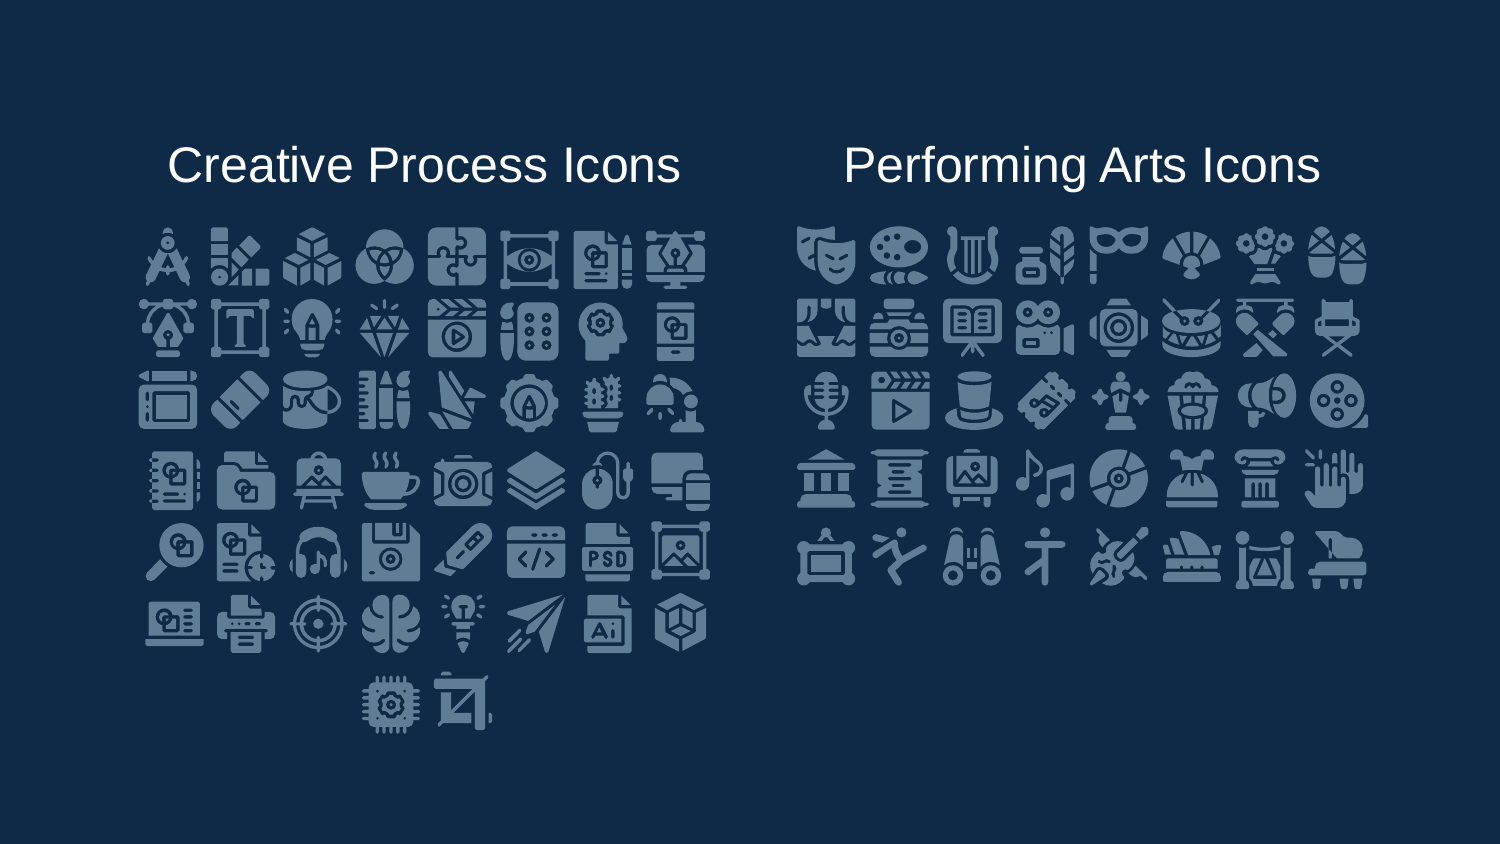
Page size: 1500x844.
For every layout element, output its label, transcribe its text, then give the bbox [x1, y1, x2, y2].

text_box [440, 594, 486, 654]
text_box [1166, 449, 1219, 508]
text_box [210, 298, 270, 358]
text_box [1161, 298, 1221, 358]
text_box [282, 370, 342, 430]
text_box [499, 302, 559, 361]
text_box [1234, 298, 1296, 358]
text_box Creative Process Icons [139, 117, 711, 197]
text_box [282, 298, 342, 358]
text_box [583, 594, 632, 654]
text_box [869, 298, 929, 358]
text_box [1015, 226, 1075, 285]
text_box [796, 298, 856, 358]
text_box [1087, 449, 1151, 508]
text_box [361, 522, 421, 582]
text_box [433, 454, 493, 507]
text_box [870, 449, 930, 508]
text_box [427, 298, 487, 358]
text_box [216, 451, 276, 510]
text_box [581, 451, 634, 510]
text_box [433, 522, 493, 577]
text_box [942, 298, 1003, 358]
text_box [1235, 226, 1295, 285]
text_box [946, 226, 999, 285]
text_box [942, 526, 1002, 586]
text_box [1089, 226, 1149, 285]
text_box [282, 227, 342, 286]
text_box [1089, 298, 1149, 358]
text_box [581, 522, 634, 582]
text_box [216, 594, 276, 654]
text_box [289, 526, 348, 579]
text_box [804, 371, 849, 430]
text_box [1234, 449, 1286, 508]
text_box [651, 452, 711, 512]
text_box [506, 526, 566, 579]
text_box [1167, 371, 1219, 431]
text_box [1237, 373, 1297, 429]
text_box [869, 225, 929, 285]
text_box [427, 227, 487, 286]
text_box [946, 449, 998, 508]
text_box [427, 370, 487, 430]
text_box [361, 451, 421, 511]
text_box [871, 371, 930, 431]
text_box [292, 451, 345, 510]
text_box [1307, 226, 1367, 285]
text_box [433, 671, 493, 731]
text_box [871, 527, 928, 586]
text_box Performing Arts Icons [797, 117, 1369, 197]
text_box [796, 527, 856, 586]
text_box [359, 298, 410, 358]
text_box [210, 227, 270, 286]
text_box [1017, 371, 1077, 430]
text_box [1307, 530, 1367, 590]
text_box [216, 522, 276, 582]
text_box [1091, 371, 1150, 431]
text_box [1161, 231, 1221, 280]
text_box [1303, 448, 1364, 509]
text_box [145, 227, 191, 287]
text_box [646, 373, 705, 433]
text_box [499, 230, 559, 290]
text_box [578, 302, 628, 361]
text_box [148, 451, 201, 511]
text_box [361, 675, 421, 735]
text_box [145, 522, 204, 582]
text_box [1015, 300, 1075, 356]
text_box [138, 298, 198, 358]
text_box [651, 521, 711, 580]
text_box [359, 594, 423, 654]
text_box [138, 370, 198, 430]
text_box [1235, 530, 1295, 590]
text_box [1088, 526, 1149, 586]
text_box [645, 230, 705, 290]
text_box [796, 448, 856, 508]
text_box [1162, 530, 1222, 583]
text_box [656, 302, 695, 361]
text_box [358, 370, 411, 430]
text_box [654, 592, 707, 652]
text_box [210, 370, 270, 430]
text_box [355, 229, 415, 285]
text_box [944, 371, 1004, 431]
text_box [582, 373, 624, 433]
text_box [500, 373, 559, 433]
text_box [1314, 298, 1360, 357]
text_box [289, 594, 348, 653]
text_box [506, 594, 566, 654]
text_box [1309, 373, 1369, 429]
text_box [573, 230, 633, 290]
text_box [796, 226, 856, 285]
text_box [1015, 449, 1075, 508]
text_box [1023, 527, 1066, 586]
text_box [145, 601, 204, 647]
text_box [506, 451, 566, 511]
